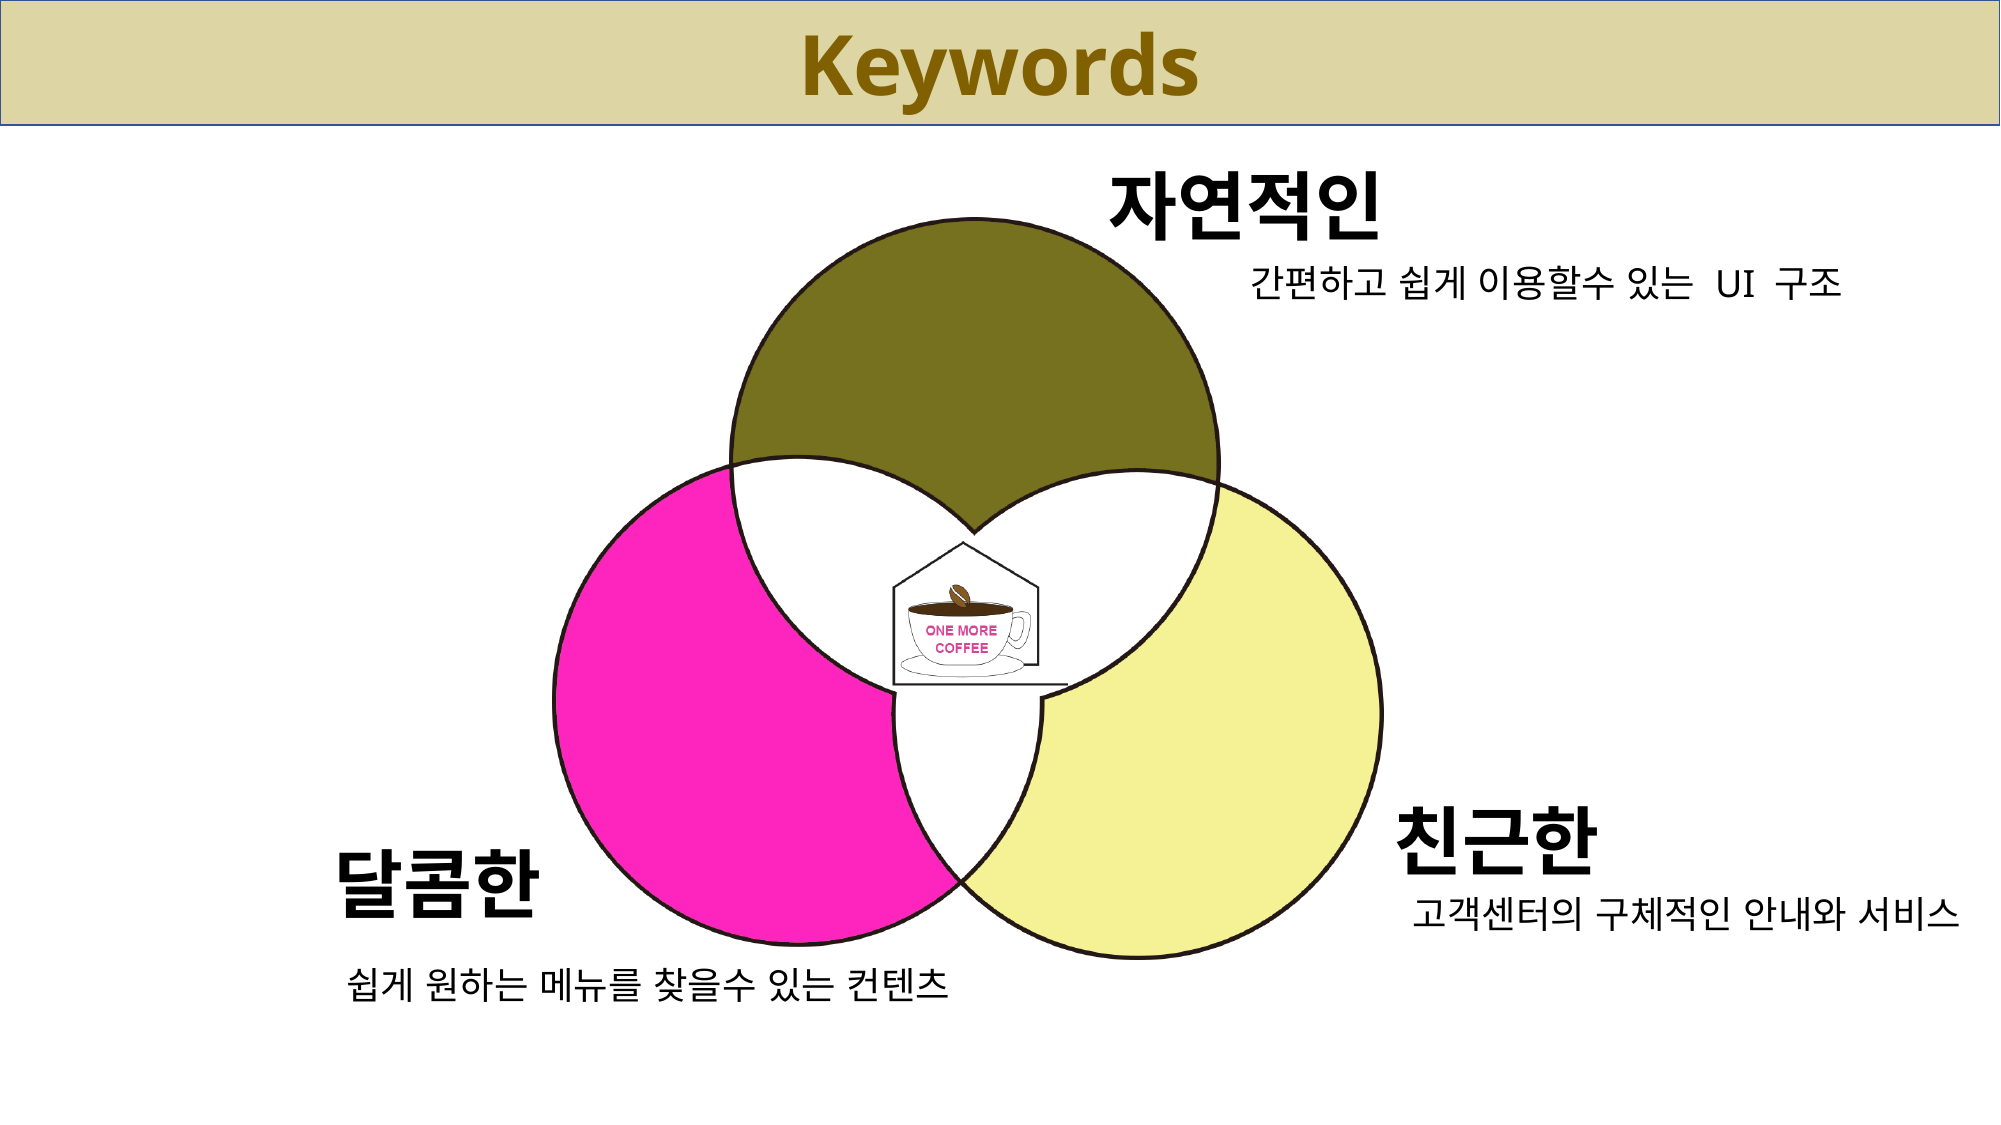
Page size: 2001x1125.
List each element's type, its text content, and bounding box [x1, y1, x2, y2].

text_box 고객센터의 구체적인 안내와 서비스 [1626, 883, 1977, 943]
text_box Keywords [783, 4, 1217, 94]
text_box 간편하고 쉽게 이용할수 있는 UI 구조 [1626, 252, 1859, 313]
text_box [0, 0, 2000, 126]
picture [309, 94, 1626, 1082]
